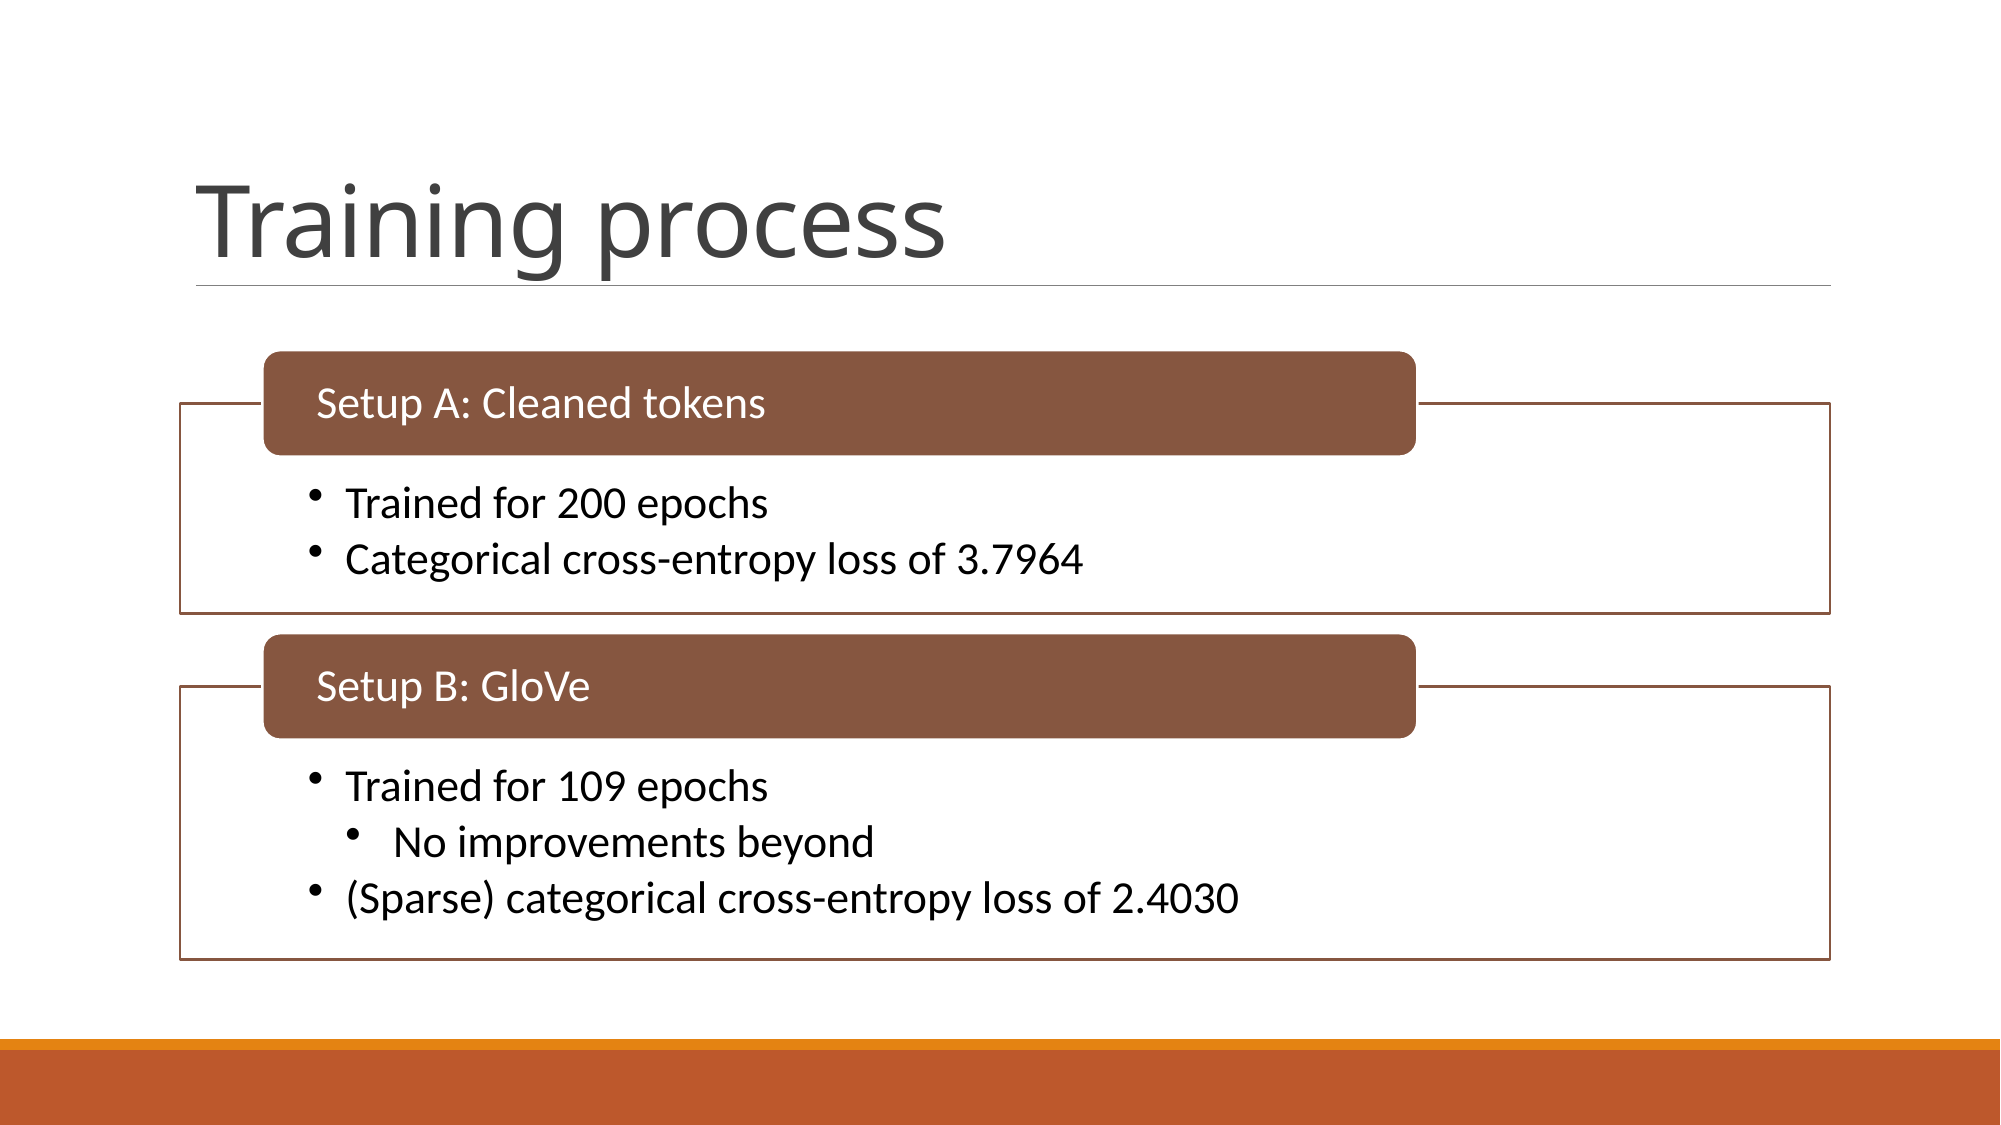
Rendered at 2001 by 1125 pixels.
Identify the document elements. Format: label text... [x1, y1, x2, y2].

title Training process [180, 47, 1830, 285]
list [179, 343, 1831, 966]
